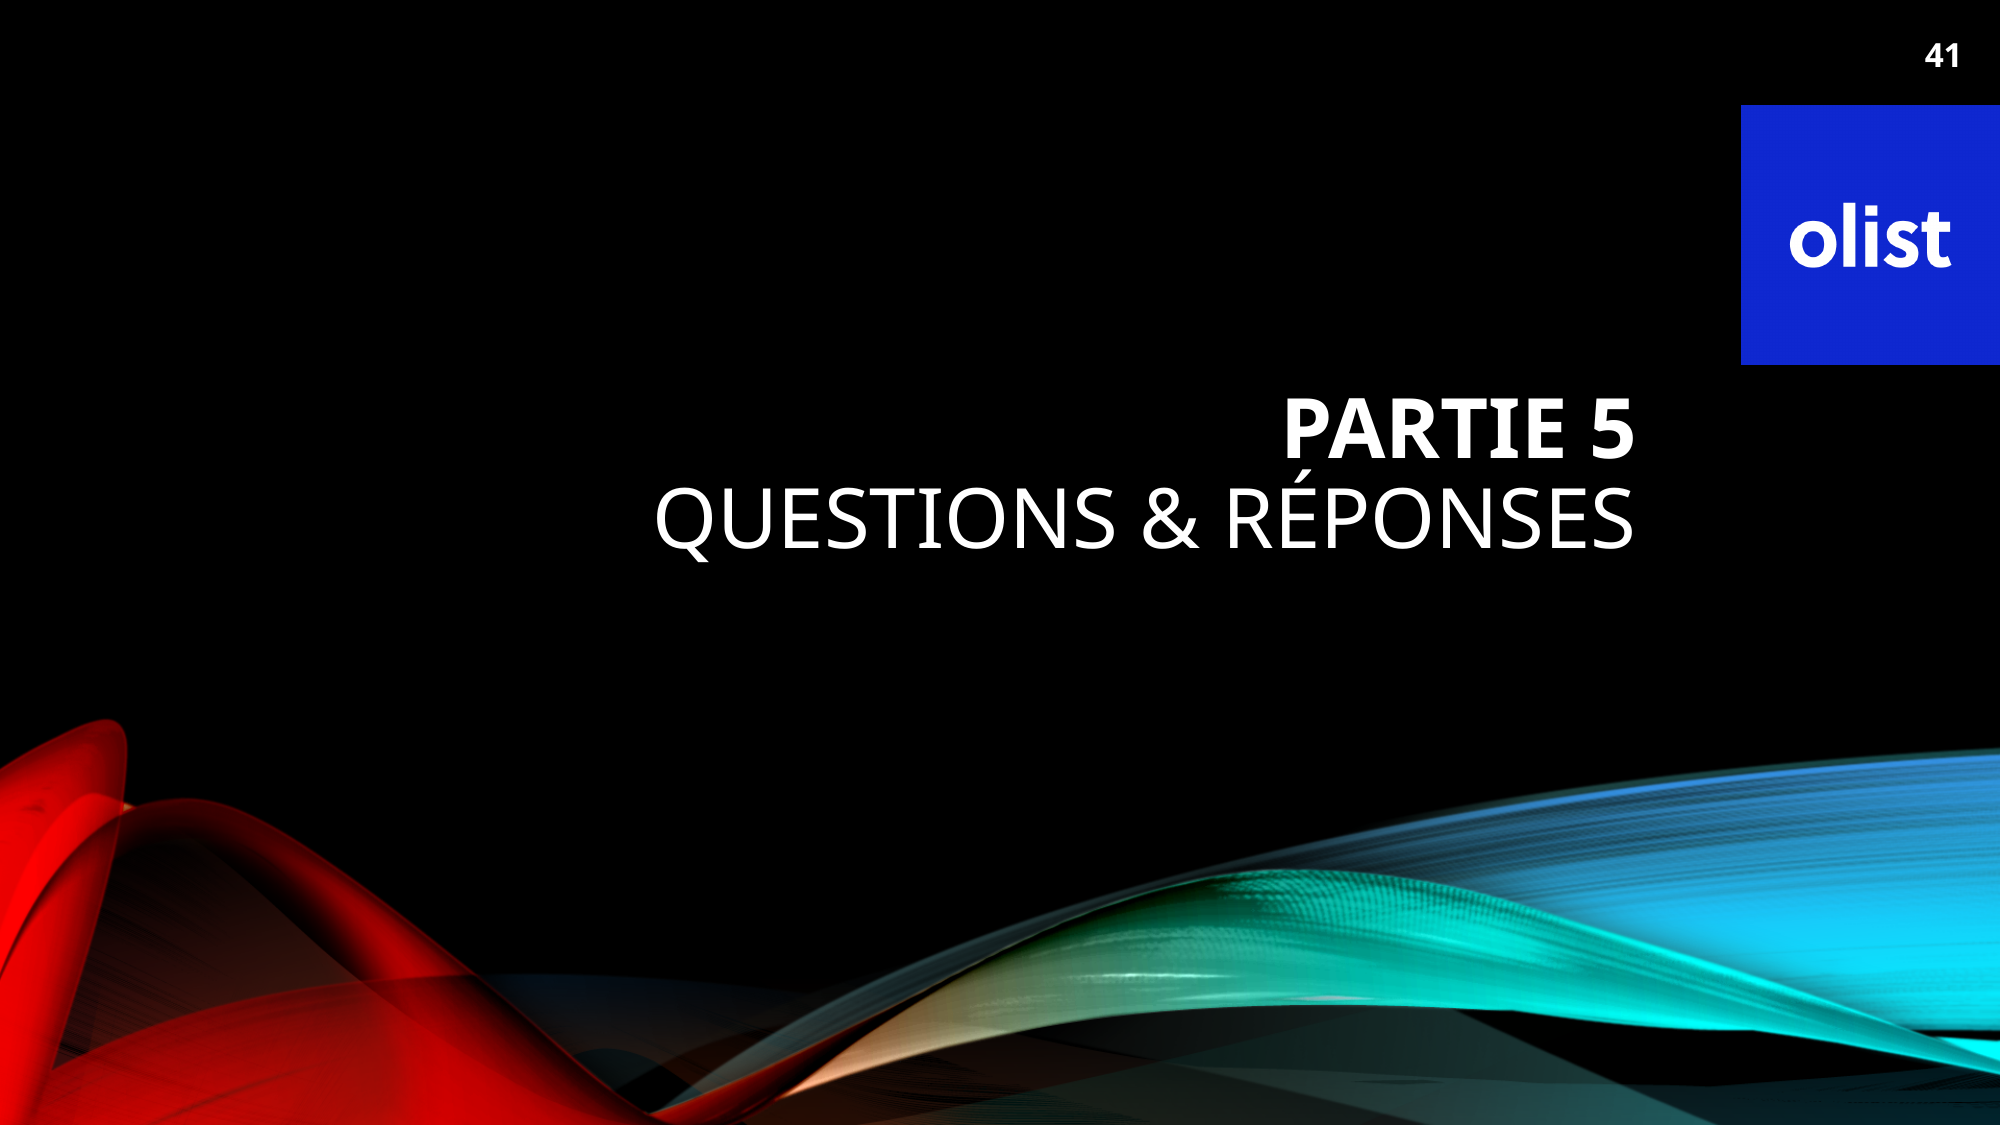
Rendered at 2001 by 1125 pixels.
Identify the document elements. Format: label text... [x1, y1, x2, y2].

slide_number 41 [1872, 27, 1978, 88]
picture [1740, 105, 2000, 365]
picture [0, 717, 2000, 1125]
text_box Partie 5 Questions & Réponses [111, 226, 1653, 574]
